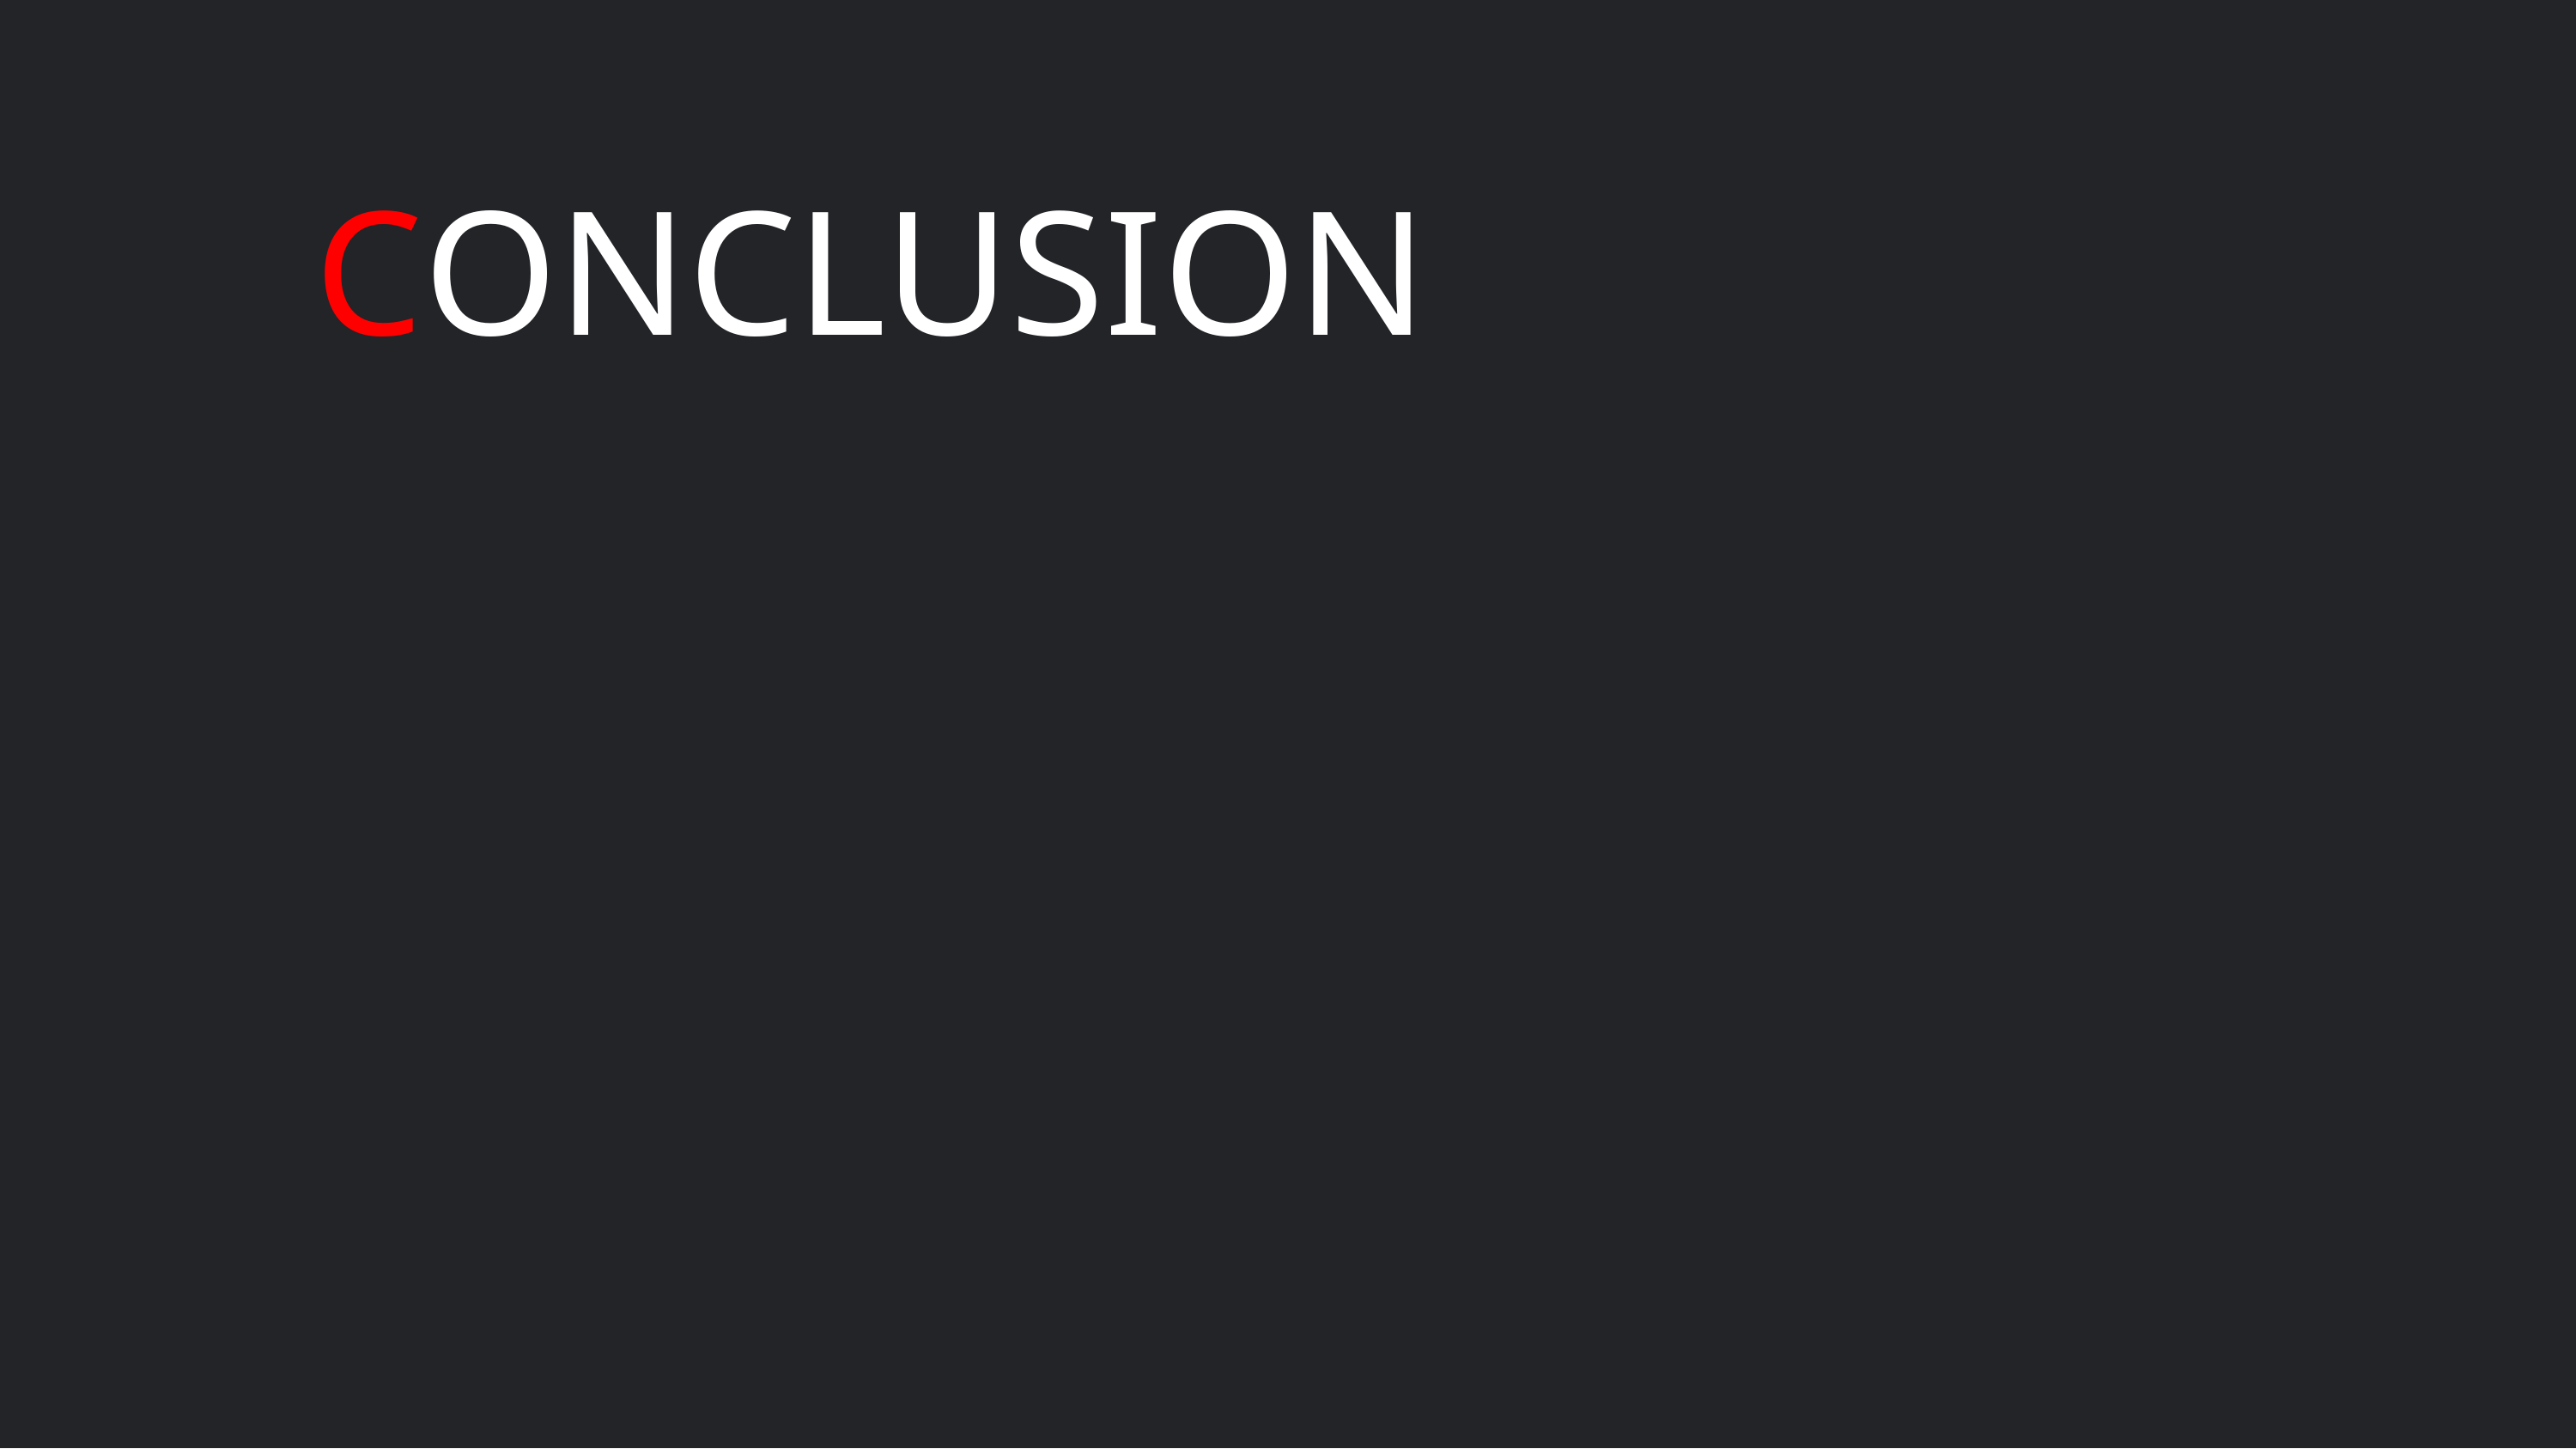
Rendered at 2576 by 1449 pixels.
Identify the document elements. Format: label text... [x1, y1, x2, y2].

title CONCLUSION [124, 191, 1441, 343]
